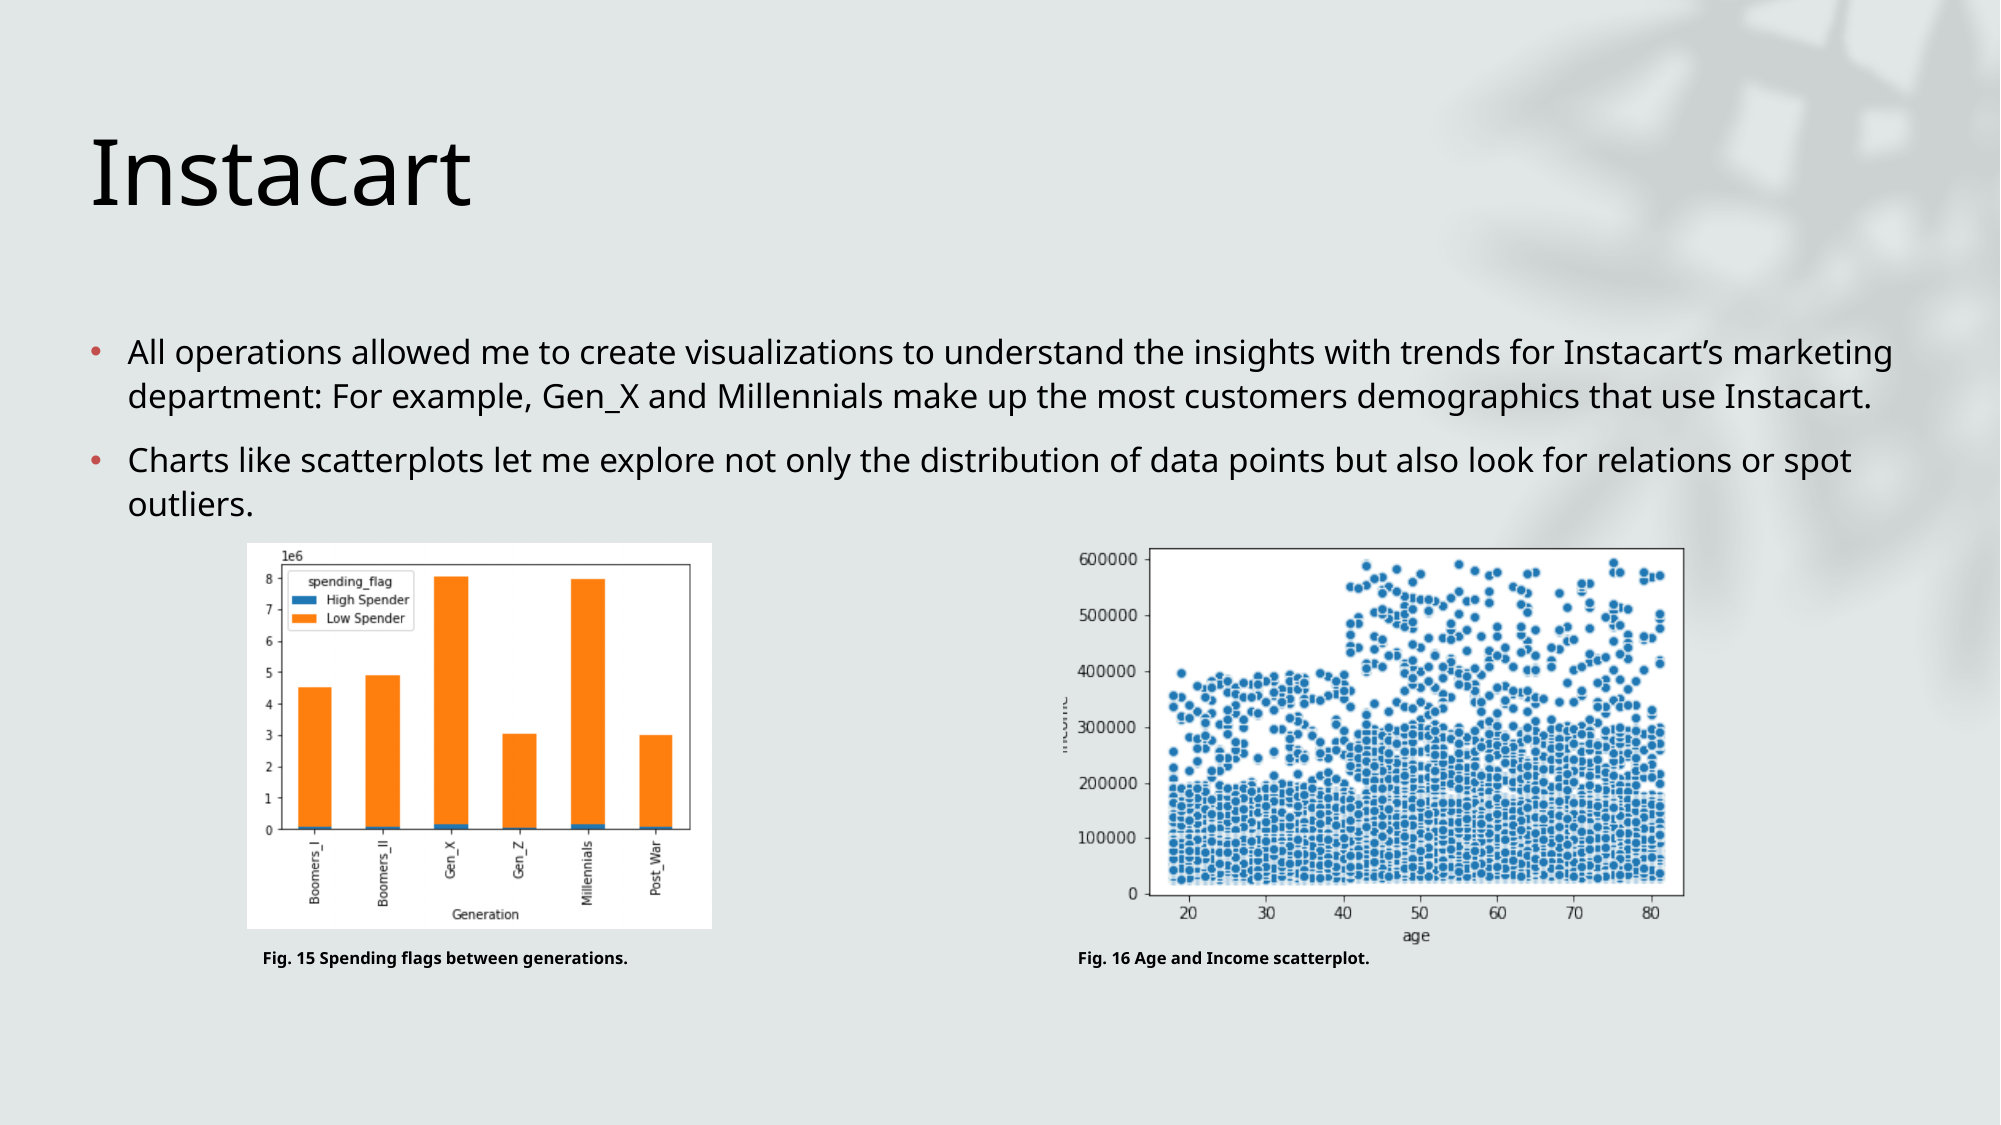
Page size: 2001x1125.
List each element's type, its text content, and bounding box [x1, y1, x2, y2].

text_box Fig. 15 Spending flags between generations. [247, 940, 712, 976]
text_box Fig. 16 Age and Income scatterplot. [1063, 953, 1527, 976]
title Instacart [75, 60, 1863, 278]
picture [1063, 492, 1752, 953]
picture [247, 543, 712, 929]
list All operations allowed me to create visualizations to understand the insights with trends for Instacart’s marketing department: For example, Gen_X and Millennials make up the most customers demographics that use Instacart. Charts like scatterplots let me explore not only the distribution of data points but also look for relations or spot outliers. [75, 319, 1925, 1009]
